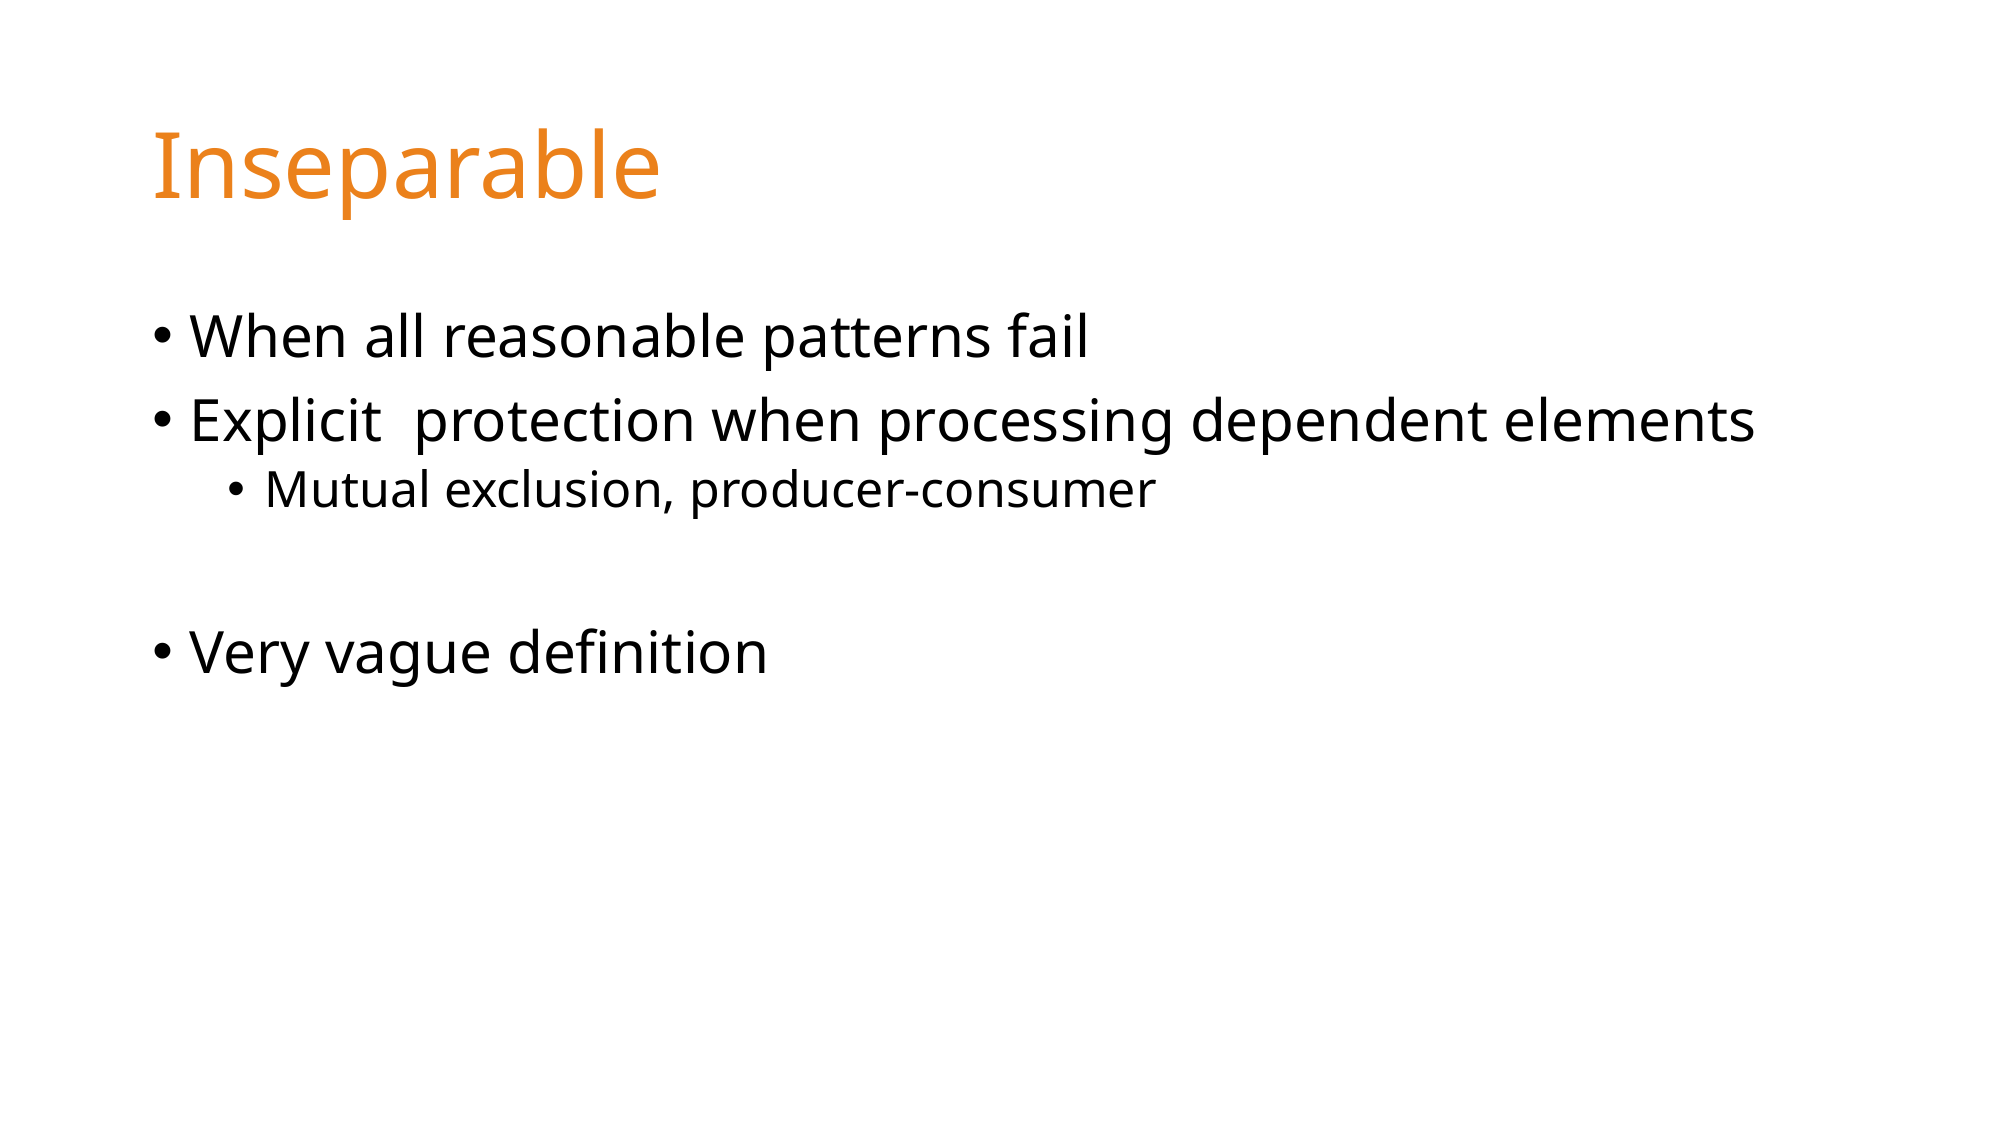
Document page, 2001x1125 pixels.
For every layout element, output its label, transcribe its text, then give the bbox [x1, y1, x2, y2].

list When all reasonable patterns fail Explicit protection when processing dependent elements Mutual exclusion, producer-consumer Very vague definition [137, 299, 1863, 1014]
title Inseparable [137, 59, 1863, 278]
